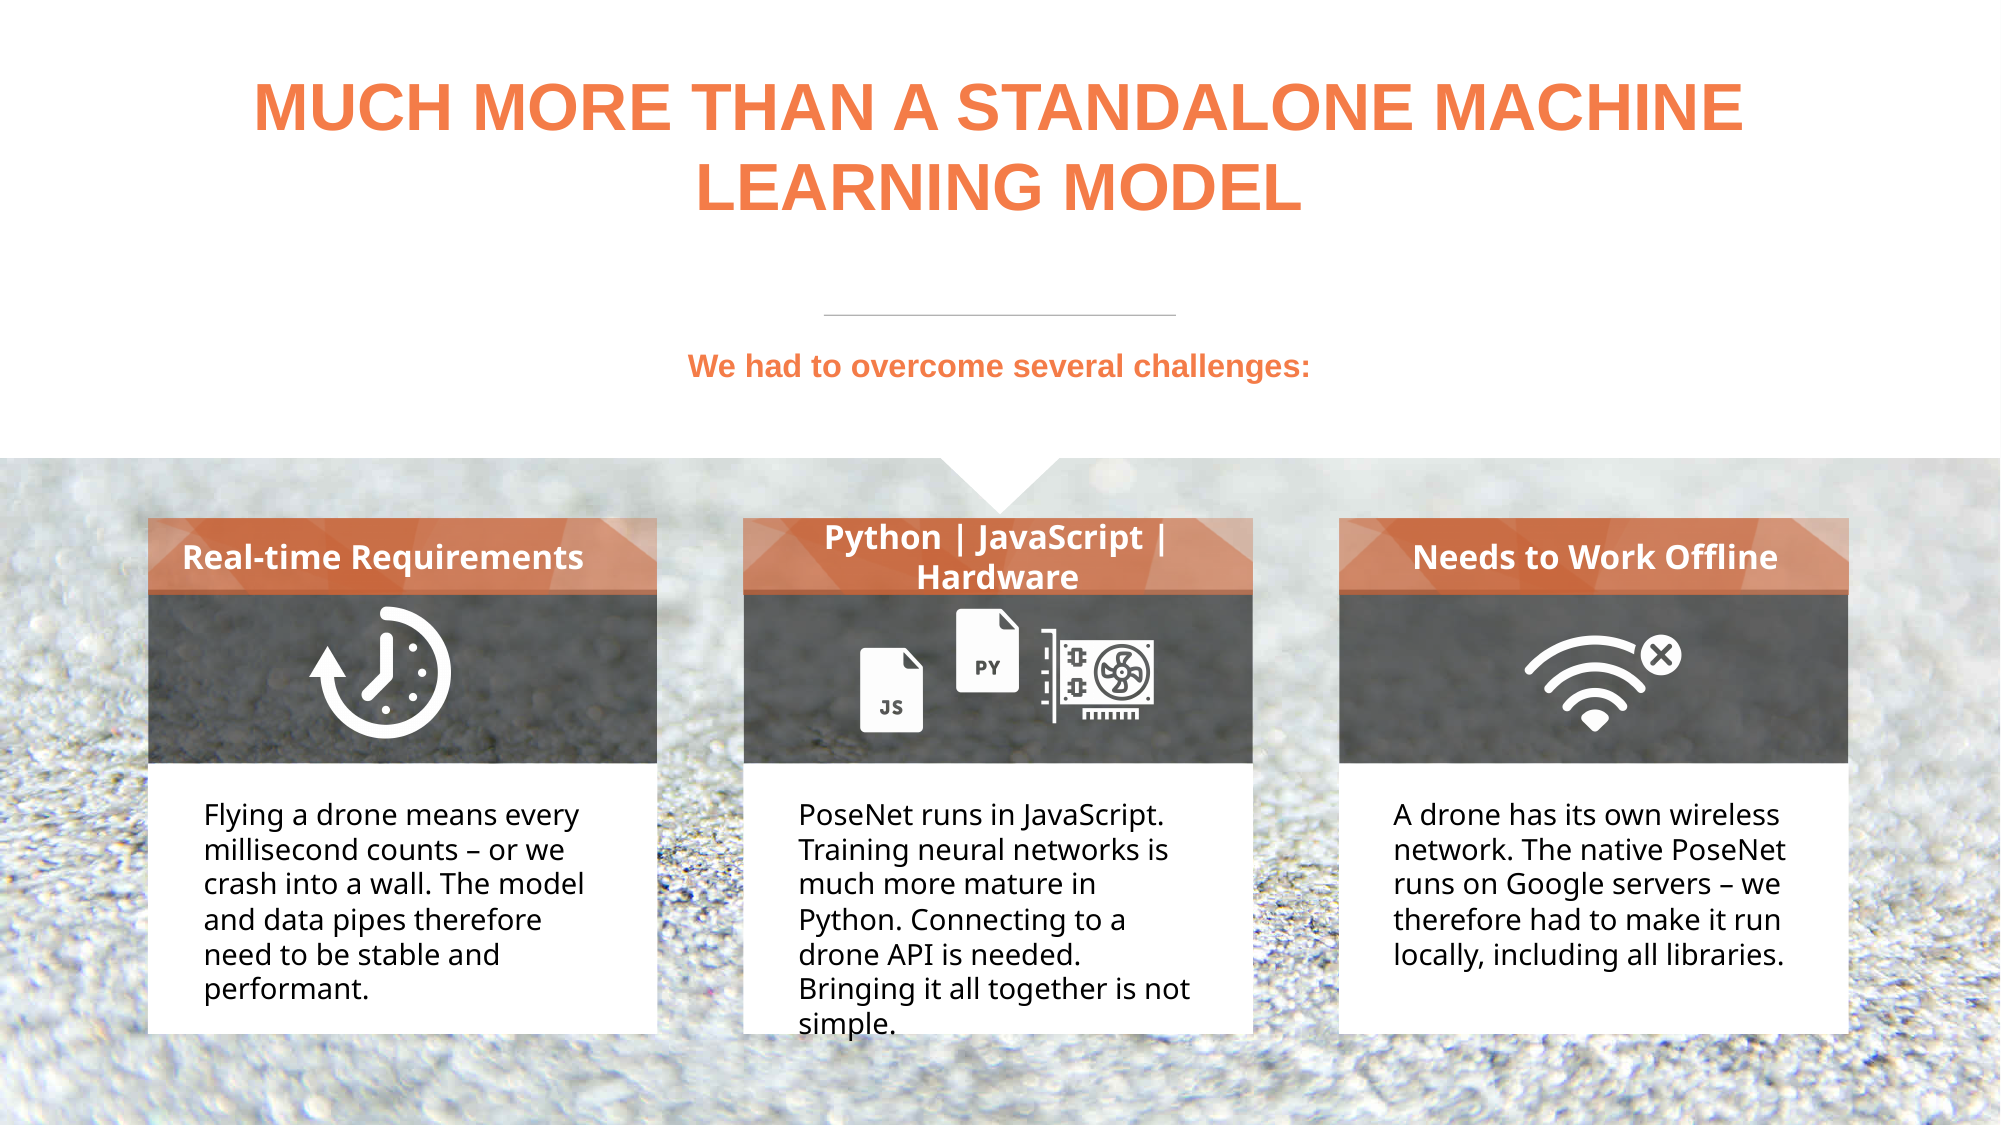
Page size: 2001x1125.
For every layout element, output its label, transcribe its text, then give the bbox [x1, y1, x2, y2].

list Python | JavaScript | Hardware [743, 532, 1252, 580]
title We had to overcome several challenges: [99, 337, 1900, 392]
picture [0, 0, 2001, 1125]
list Real-time Requirements [166, 532, 645, 580]
list Needs to Work Offline [1356, 532, 1835, 580]
list PoseNet runs in JavaScript. Training neural networks is much more mature in Python. Connecting to a drone API is needed. Bringing it all together is not simple. [792, 789, 1204, 1010]
text_box MUCH MORE THAN A STANDALONE MACHINE LEARNING MODEL [99, 68, 1900, 219]
list A drone has its own wireless network. The native PoseNet runs on Google servers – we therefore had to make it run locally, including all libraries. [1387, 789, 1799, 1010]
list Flying a drone means every millisecond counts – or we crash into a wall. The model and data pipes therefore need to be stable and performant. [197, 789, 609, 1010]
